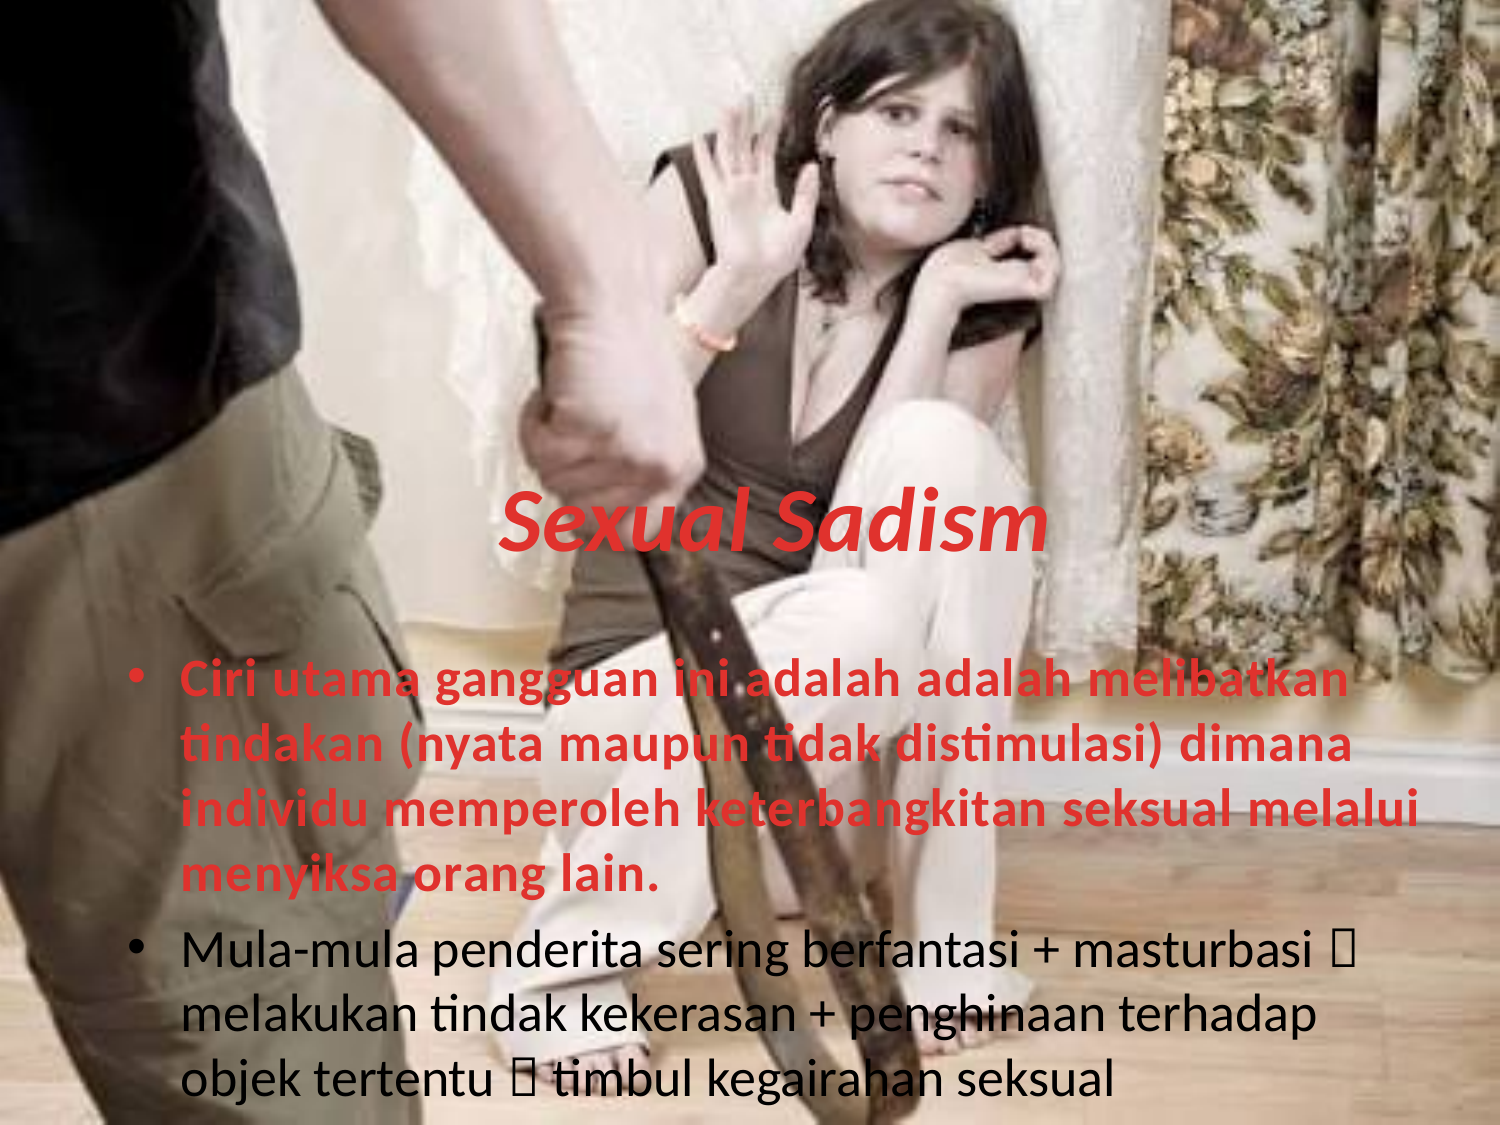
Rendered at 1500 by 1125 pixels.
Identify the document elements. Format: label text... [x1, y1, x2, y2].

picture [0, 0, 1500, 1125]
list Ciri utama gangguan ini adalah adalah melibatkan tindakan (nyata maupun tidak distimulasi) dimana individu memperoleh keterbangkitan seksual melalui menyiksa orang lain. Mula-mula penderita sering berfantasi + masturbasi  melakukan tindak kekerasan + penghinaan terhadap objek tertentu  timbul kegairahan seksual [112, 635, 1463, 1125]
title Sexual Sadism [100, 420, 1451, 609]
